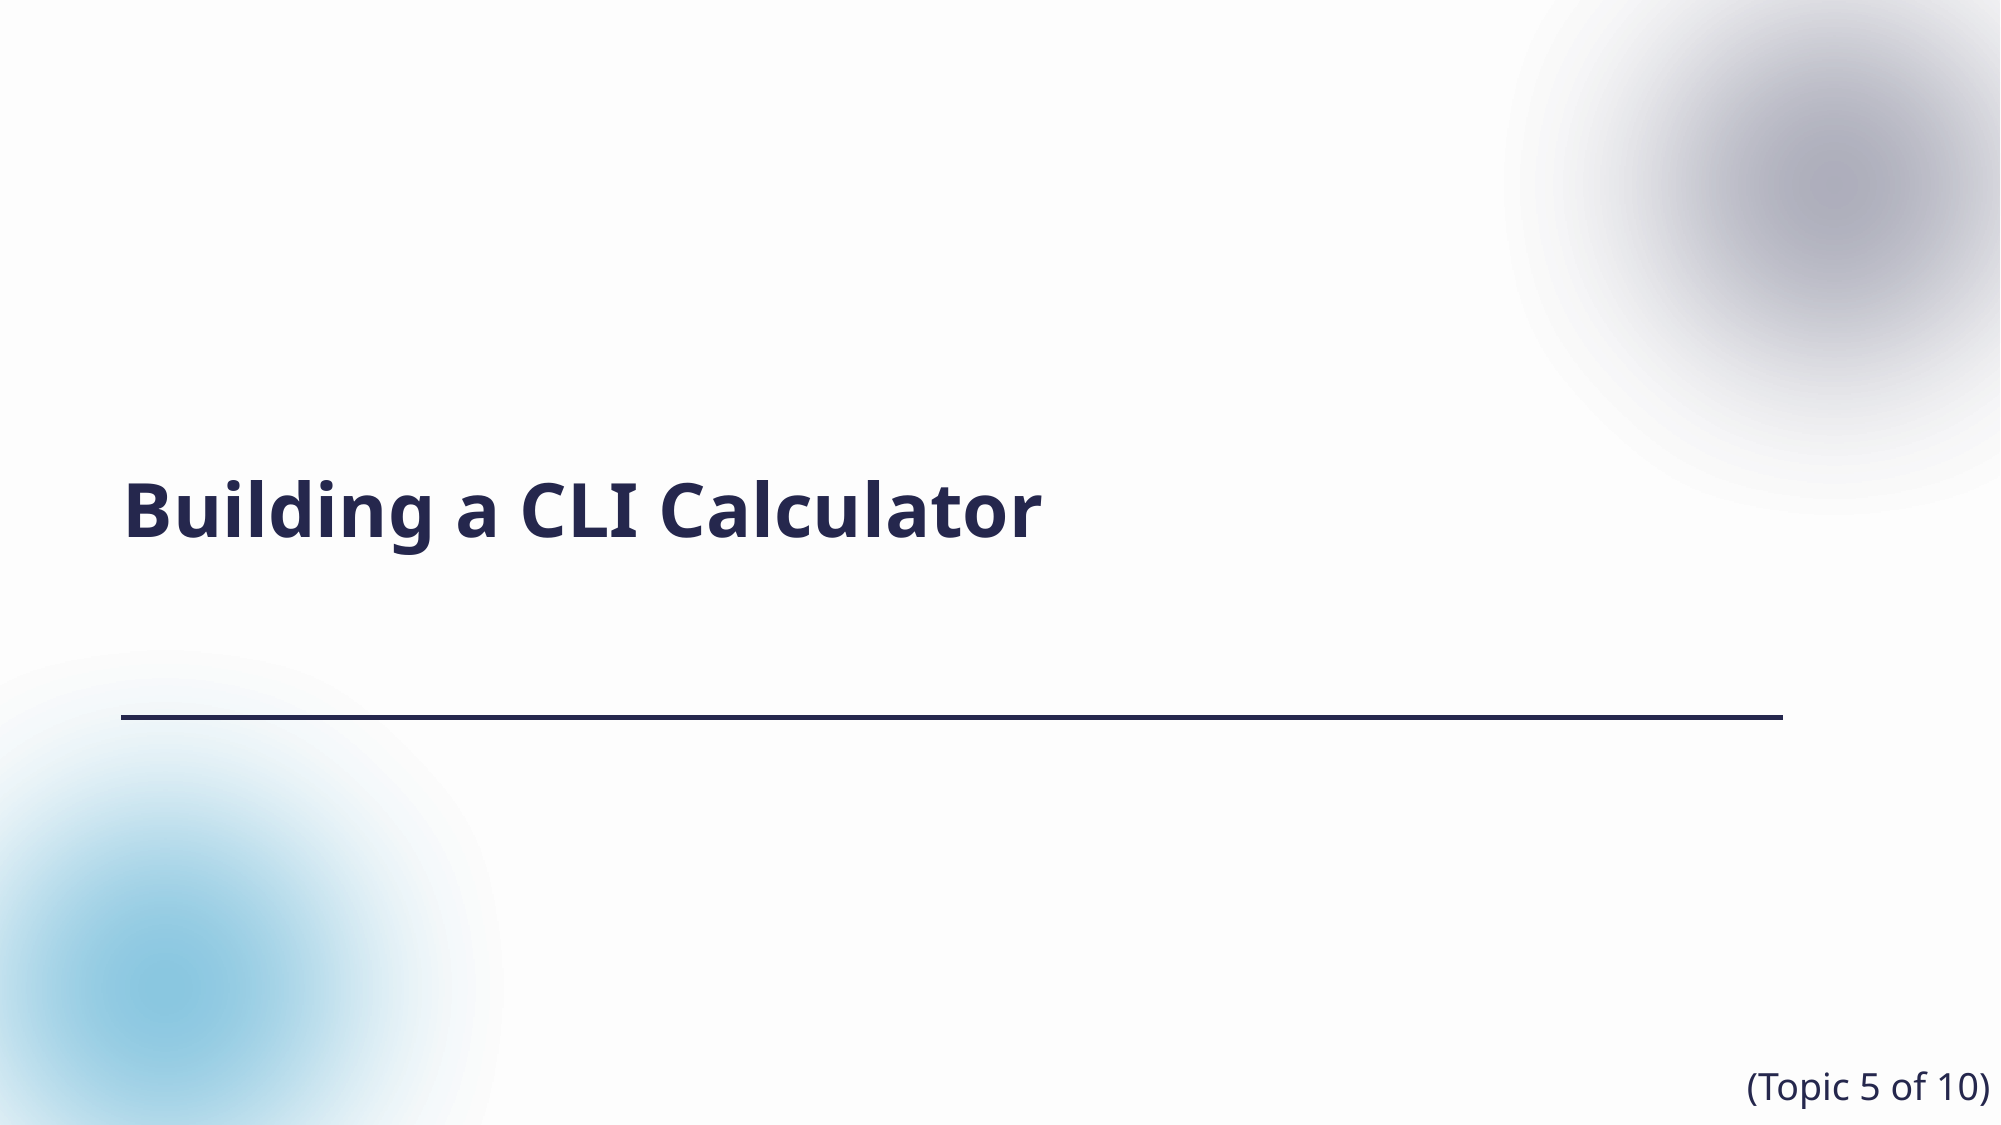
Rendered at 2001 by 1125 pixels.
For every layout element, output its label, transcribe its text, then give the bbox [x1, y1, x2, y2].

text_box (Topic 5 of 10) [1758, 1048, 1979, 1109]
list Building a CLI Calculator [123, 407, 1069, 718]
